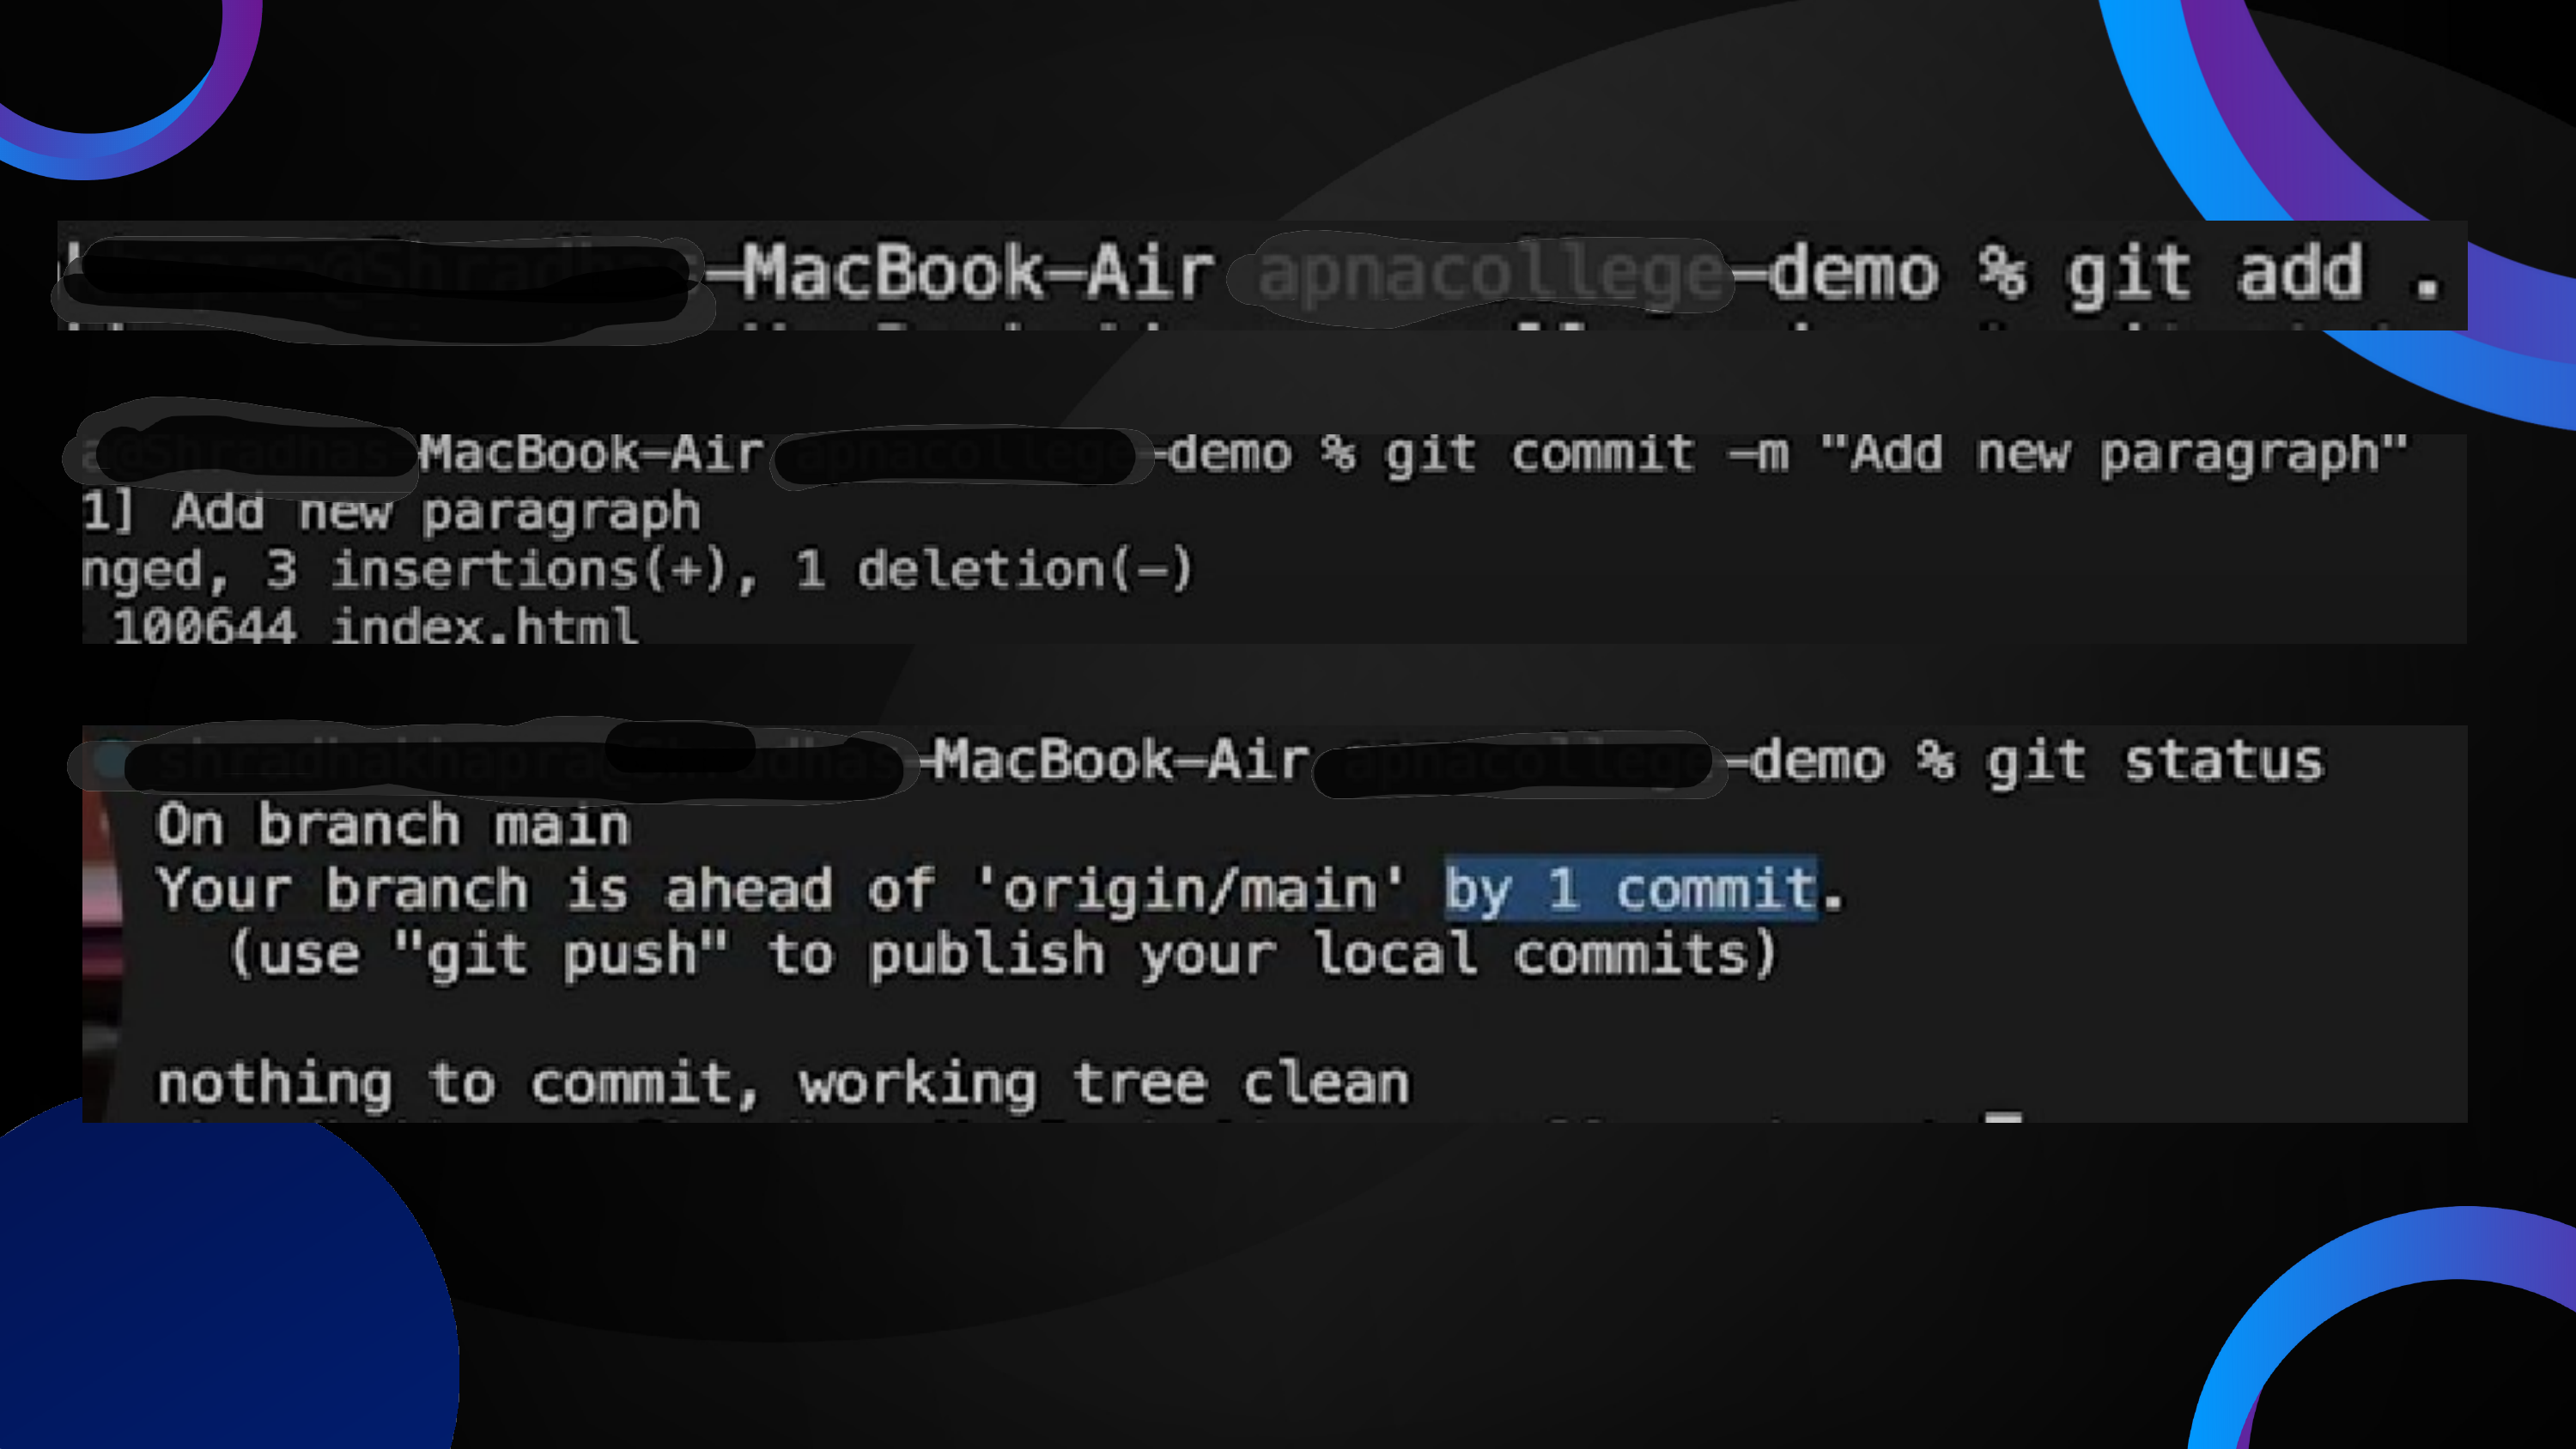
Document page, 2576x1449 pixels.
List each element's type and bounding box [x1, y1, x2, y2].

text_box [58, 0, 2576, 644]
picture [1226, 229, 1735, 329]
picture [0, 0, 2576, 1449]
picture [62, 397, 419, 504]
picture [769, 424, 1155, 491]
